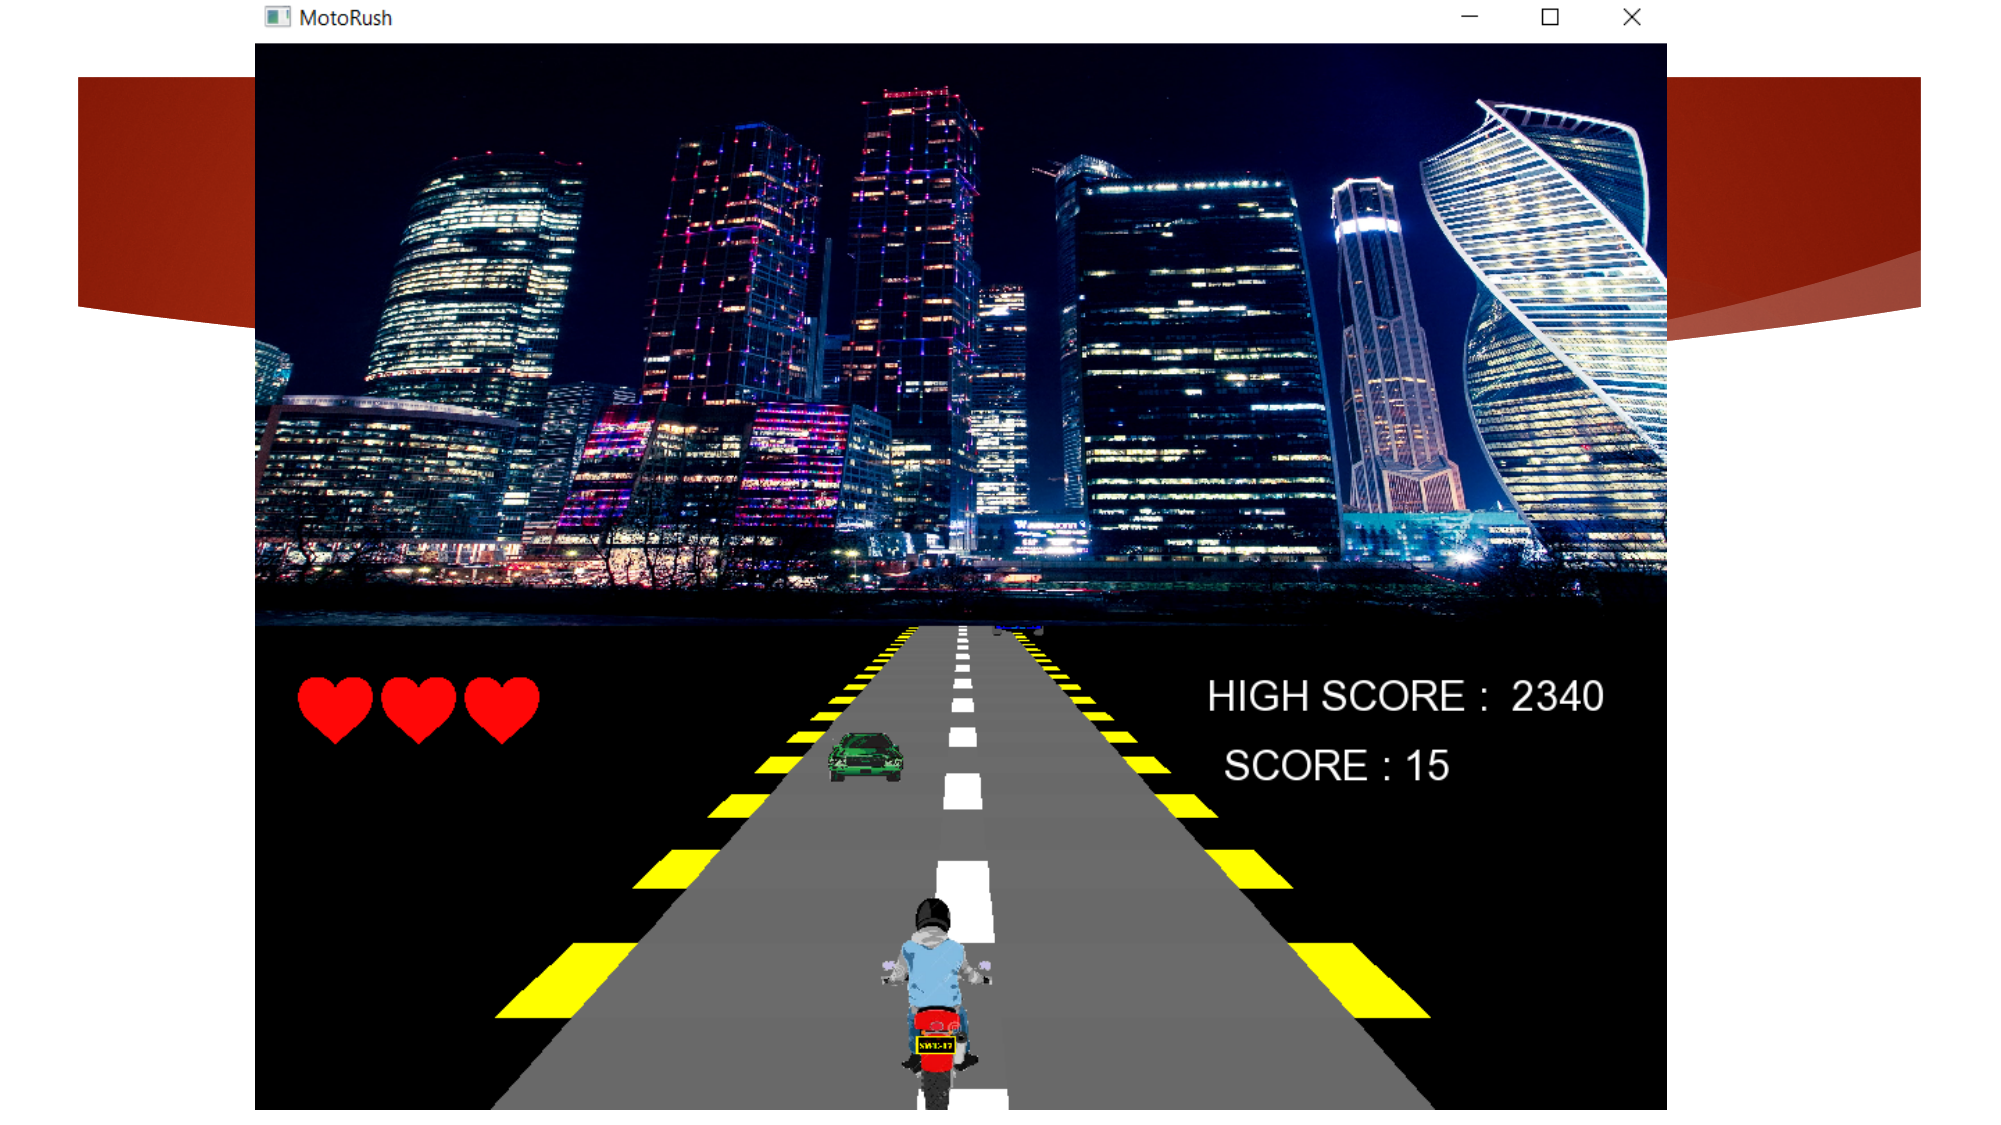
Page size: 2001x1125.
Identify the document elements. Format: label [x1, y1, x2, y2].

list [254, 0, 1668, 1110]
